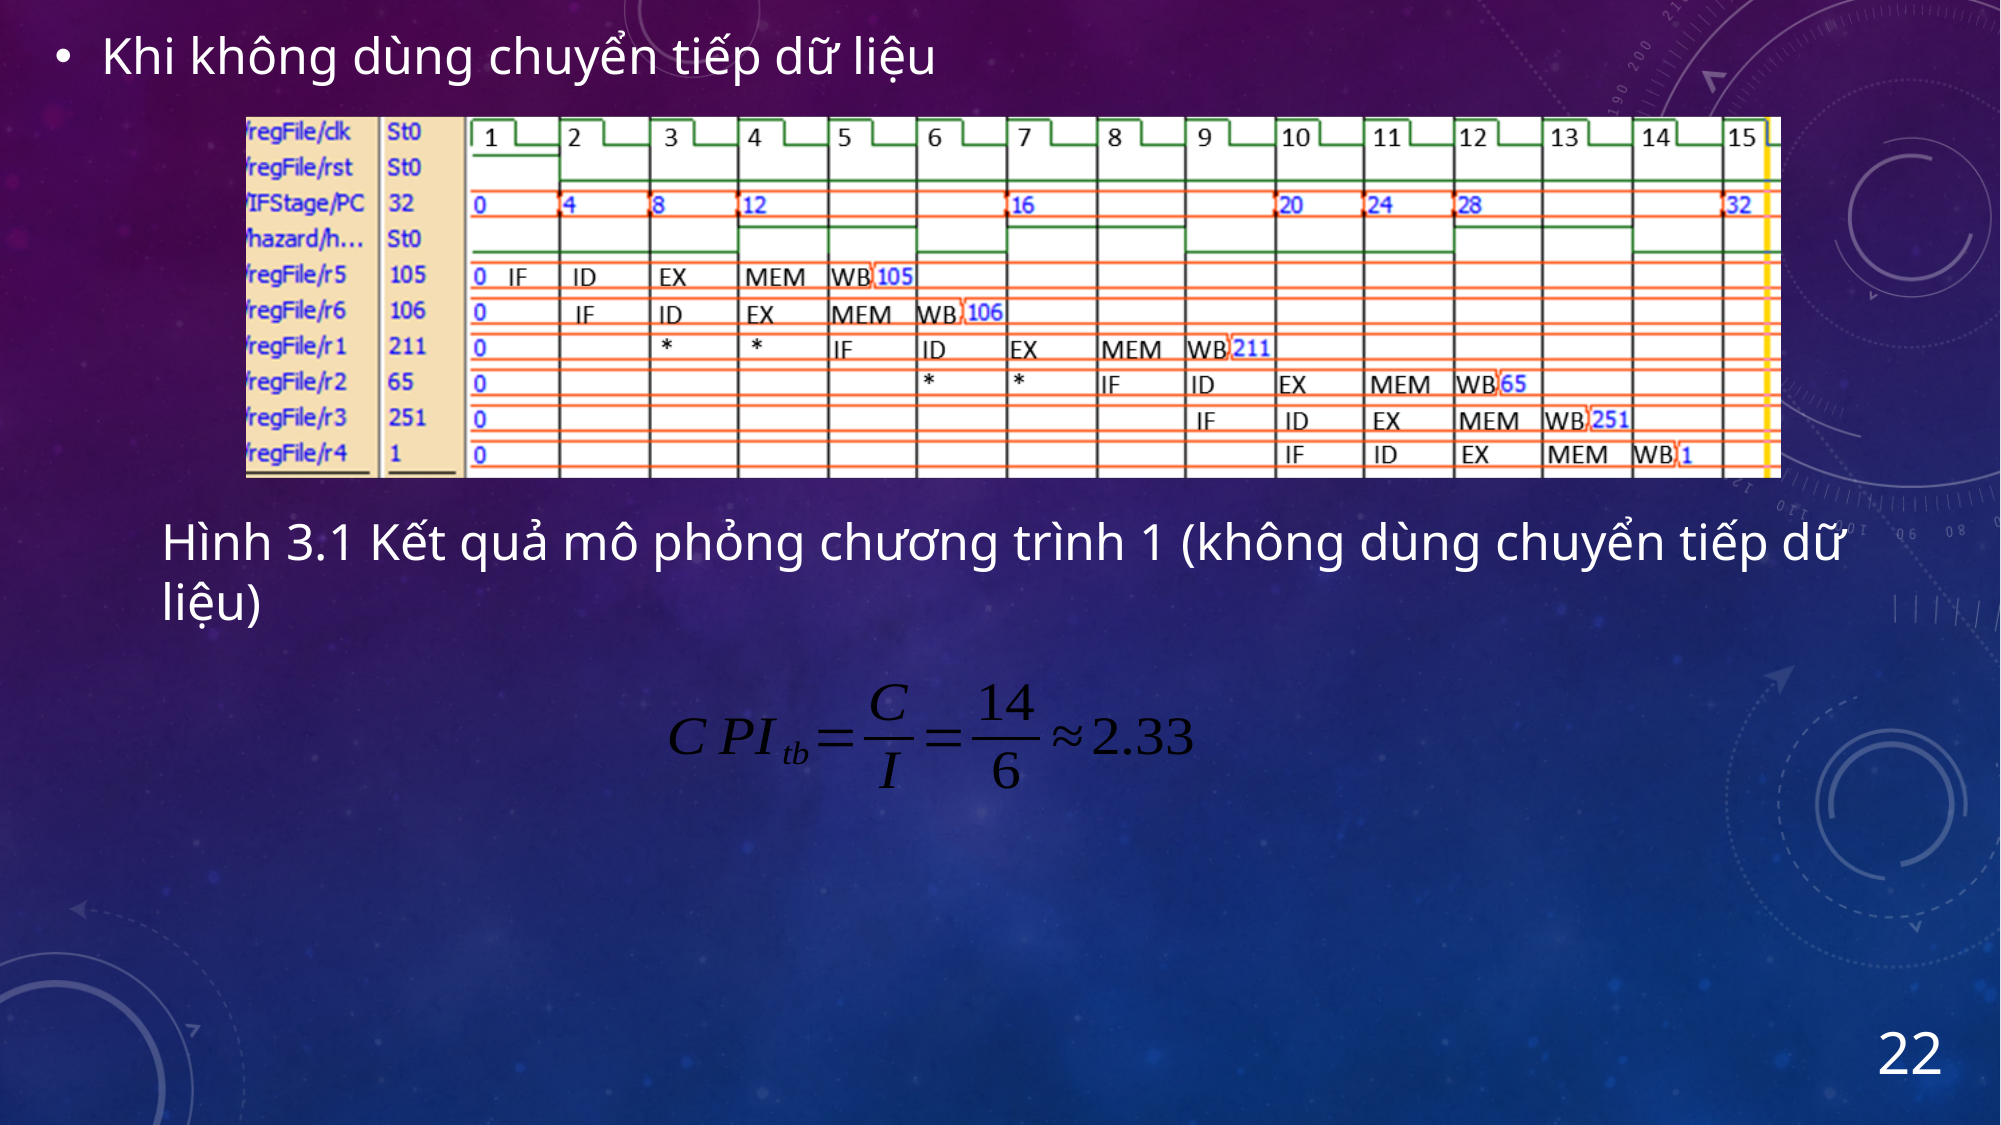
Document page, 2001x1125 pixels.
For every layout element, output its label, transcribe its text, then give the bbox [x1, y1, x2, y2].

picture [246, 110, 1781, 490]
list Khi không dùng chuyển tiếp dữ liệu [39, 17, 1932, 1125]
text_box Hình 3.1 Kết quả mô phỏng chương trình 1 (không dùng chuyển tiếp dữ liệu) [146, 502, 1895, 638]
picture [0, 0, 2001, 1125]
slide_number 22 [1830, 1025, 1959, 1087]
